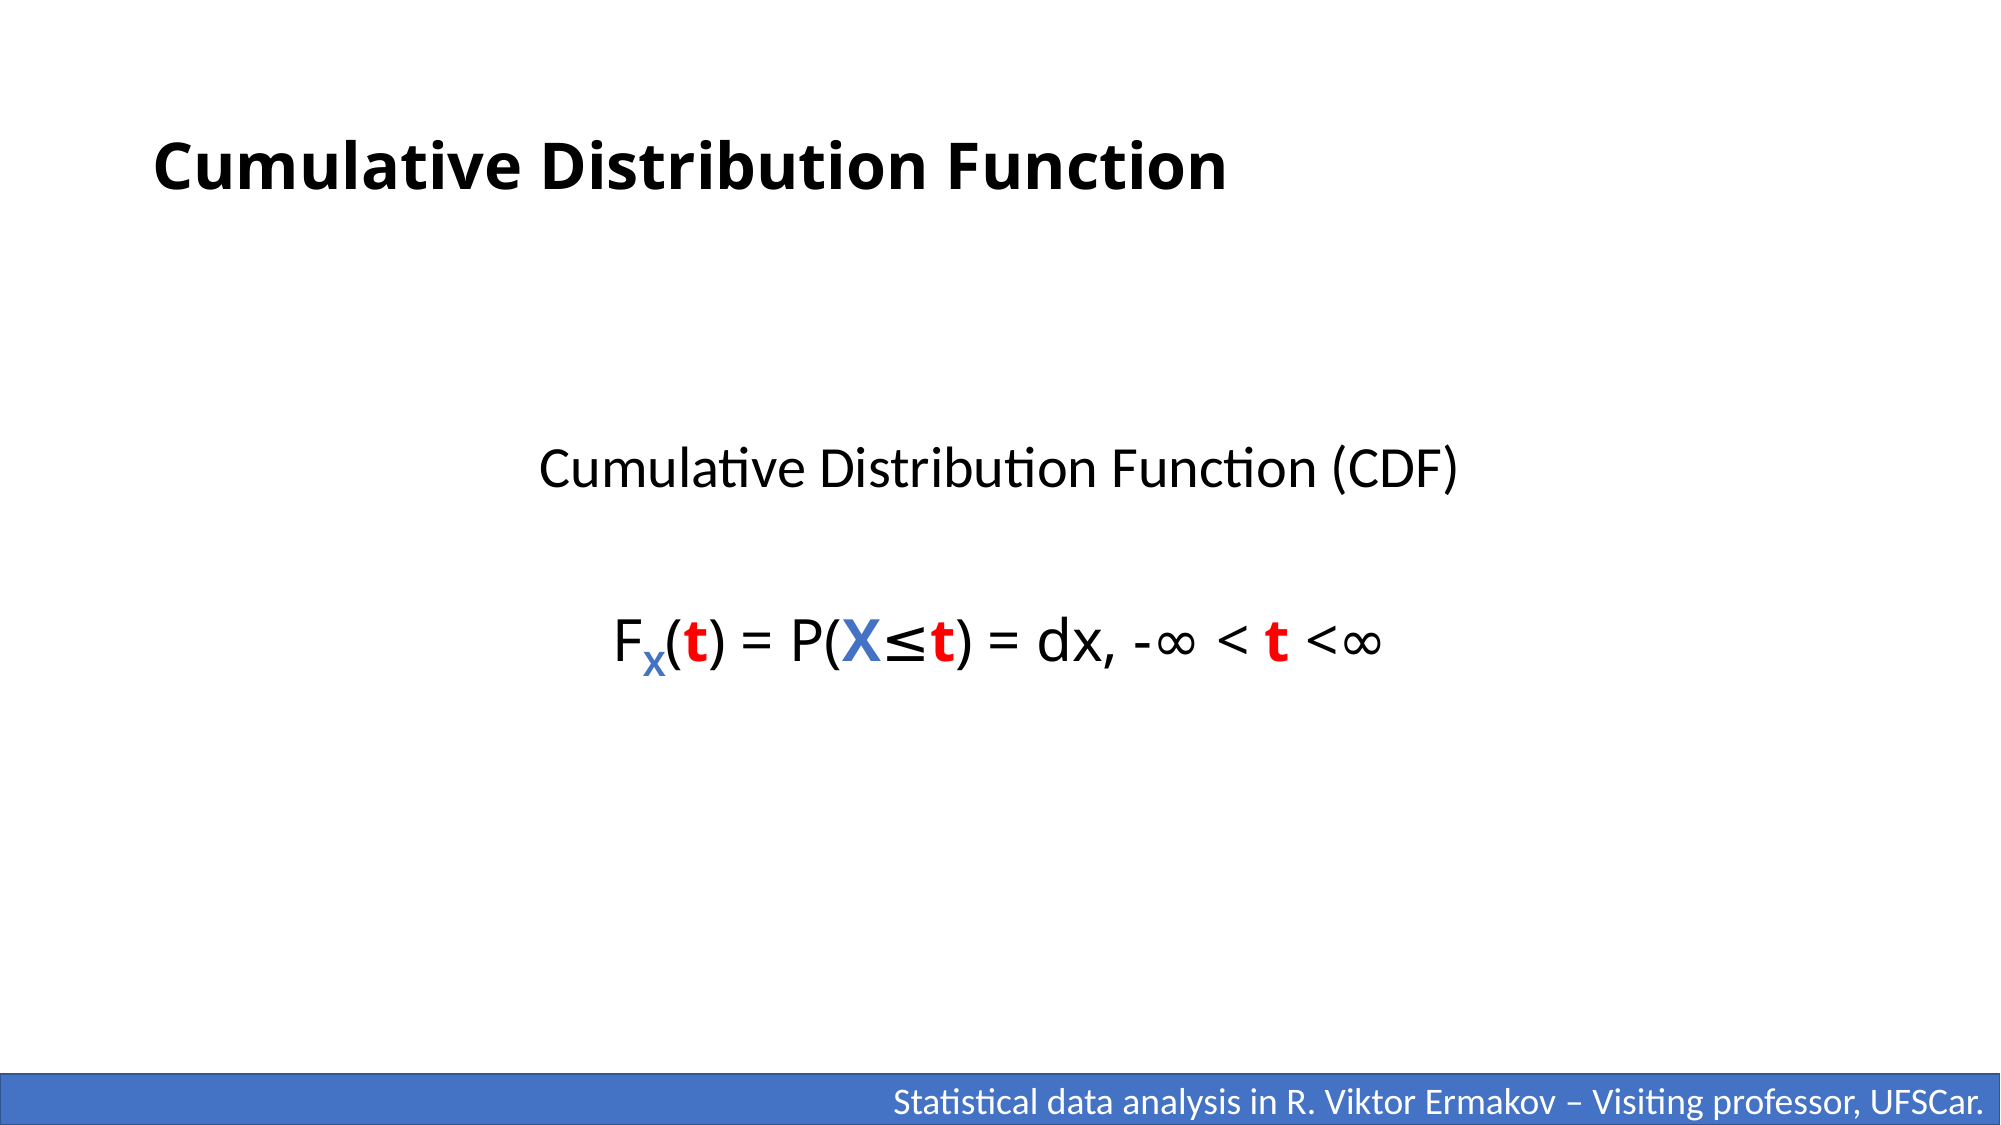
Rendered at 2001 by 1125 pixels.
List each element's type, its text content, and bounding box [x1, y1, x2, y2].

text_box Statistical data analysis in R. Viktor Ermakov – Visiting professor, UFSCar. [0, 1073, 2000, 1125]
title Cumulative Distribution Function [137, 59, 1863, 278]
